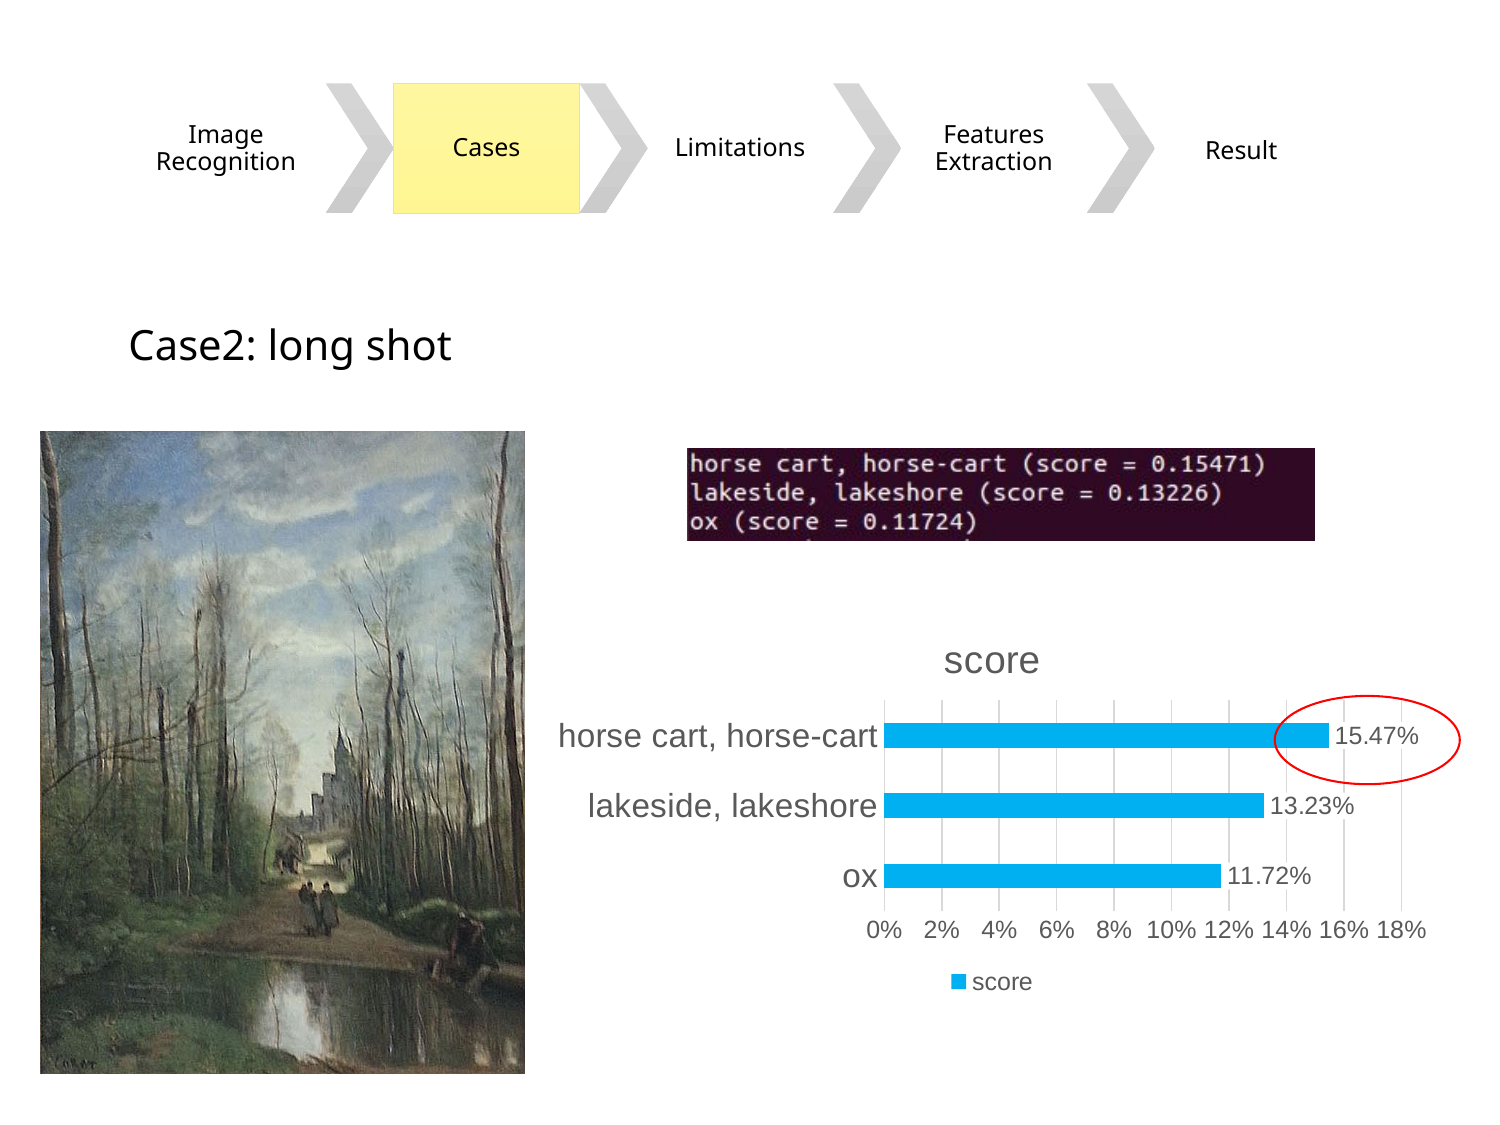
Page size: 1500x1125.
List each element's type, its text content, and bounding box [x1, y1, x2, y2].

chart [539, 609, 1445, 1001]
picture [687, 448, 1315, 541]
text_box Case2: long shot [113, 311, 468, 377]
text_box [1445, 714, 1461, 766]
picture [40, 431, 525, 1075]
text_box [40, 50, 1410, 239]
